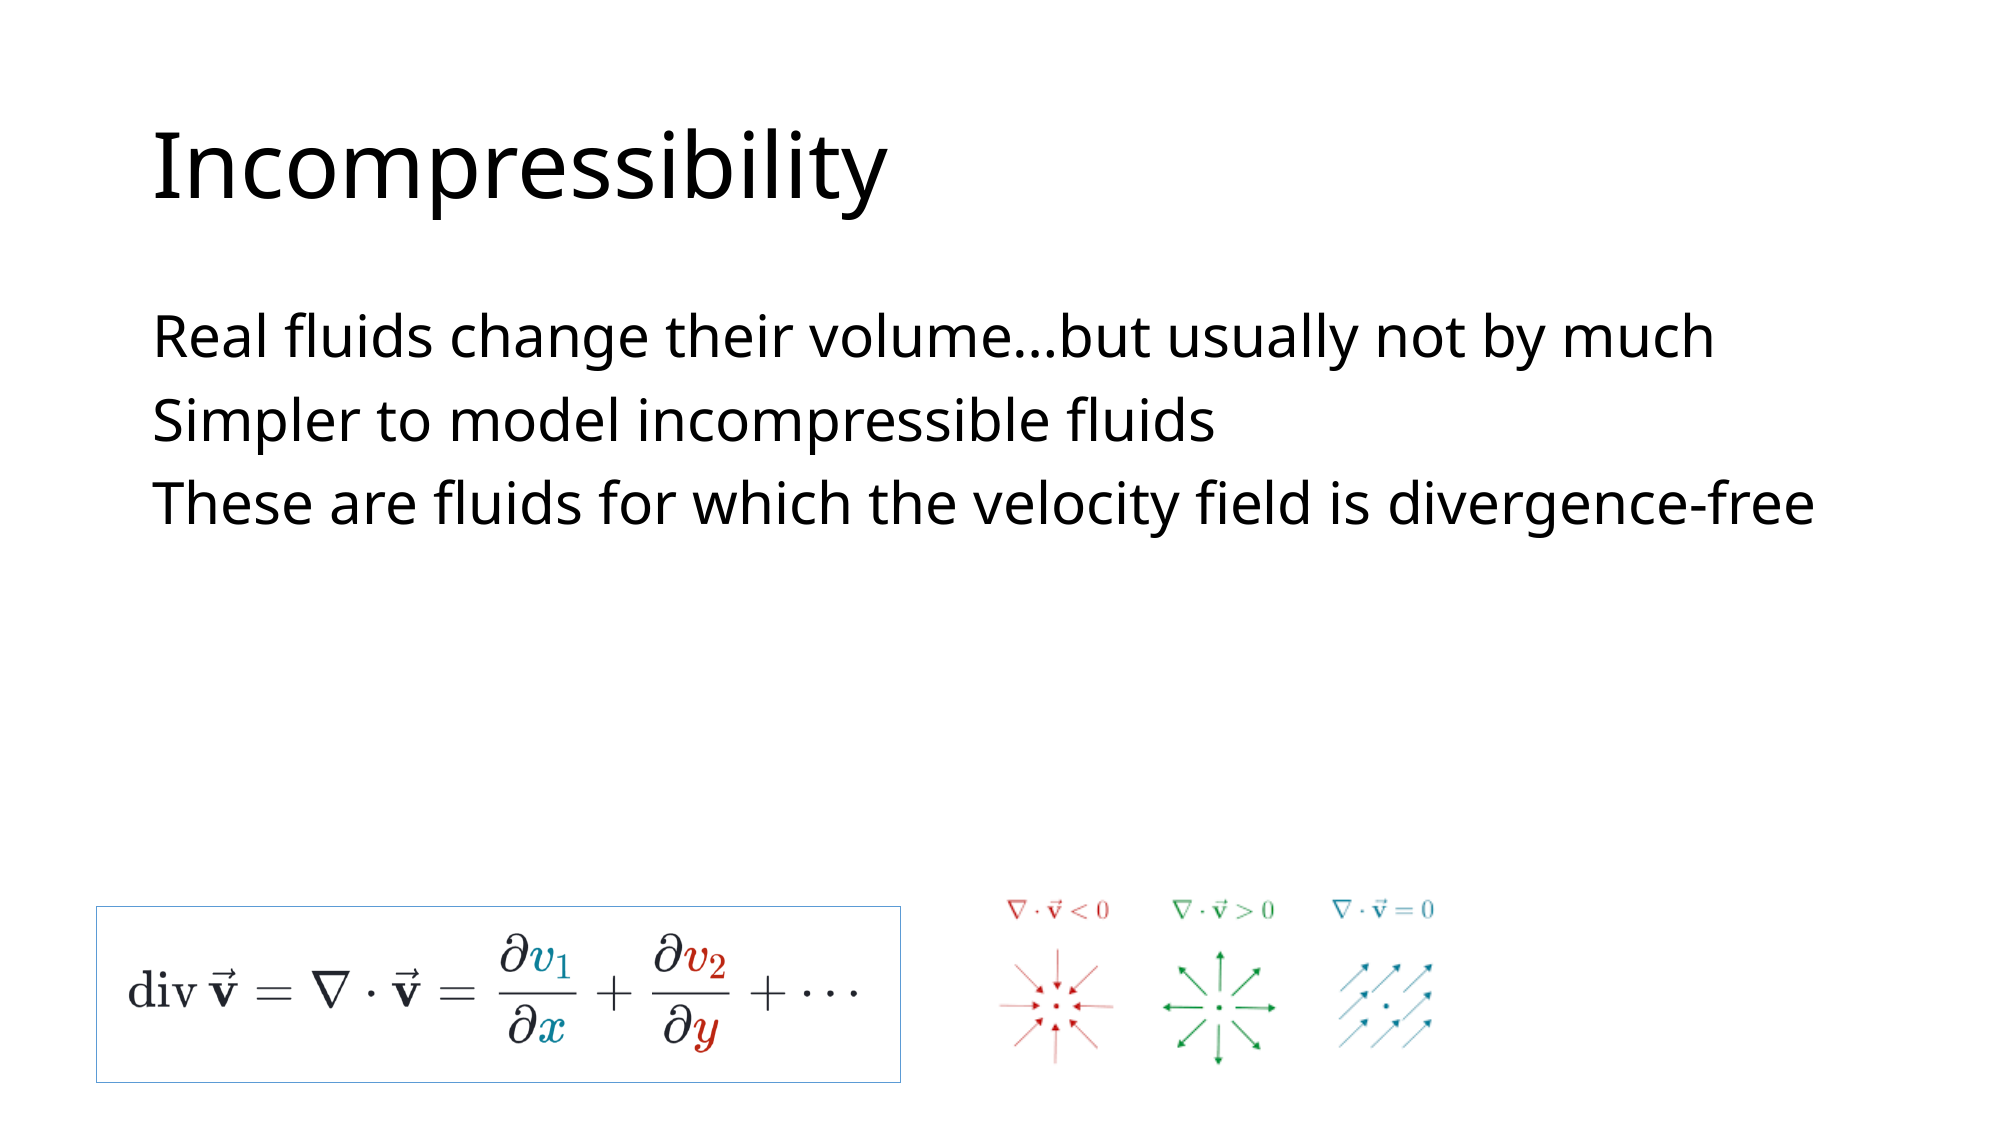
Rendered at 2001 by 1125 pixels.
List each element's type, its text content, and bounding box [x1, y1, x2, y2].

title Incompressibility [137, 59, 1863, 278]
picture [95, 906, 901, 1083]
picture [960, 867, 1485, 1103]
